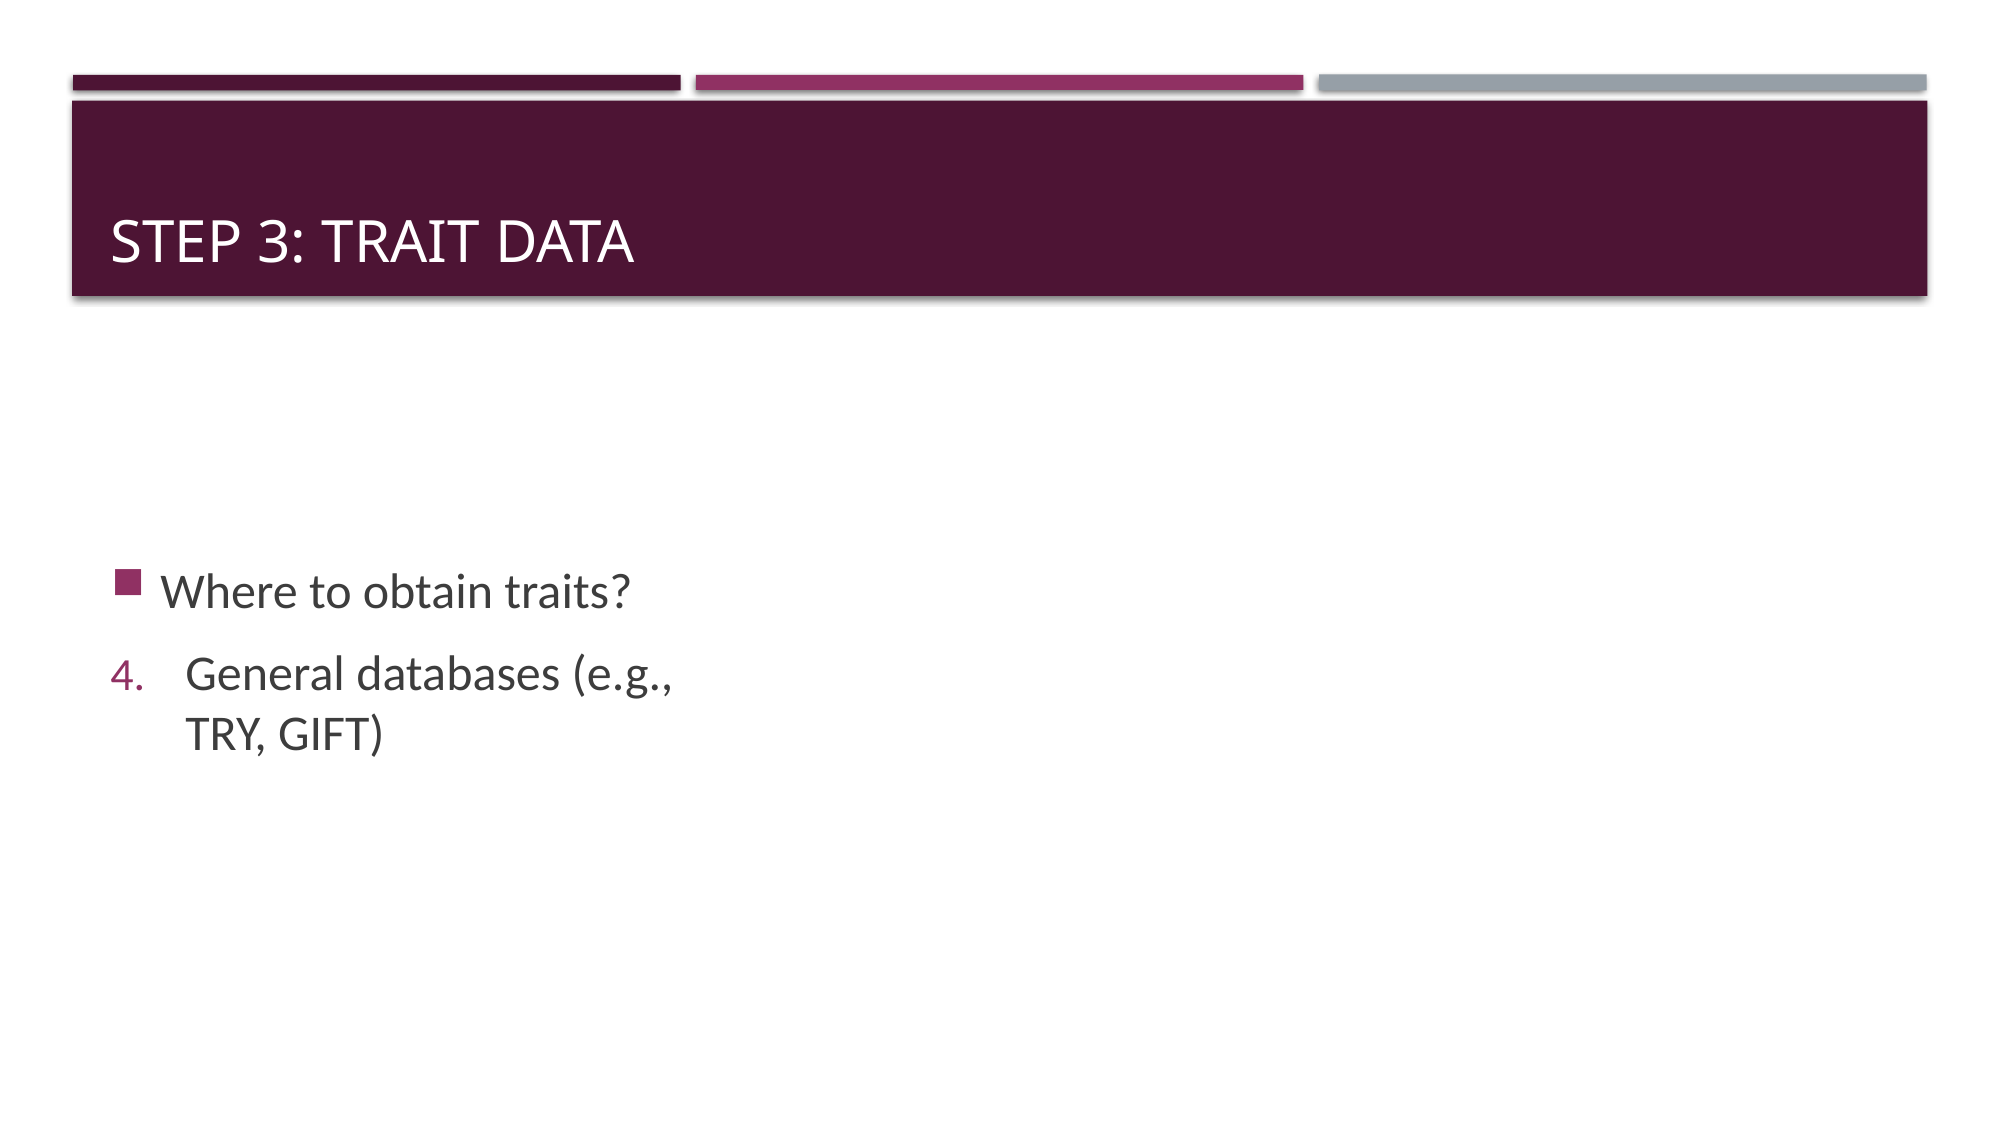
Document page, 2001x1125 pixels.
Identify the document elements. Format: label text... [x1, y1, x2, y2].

list Where to obtain traits? General databases (e.g., TRY, GIFT) [95, 357, 725, 962]
title STEP 3: Trait DATA [95, 115, 1905, 282]
